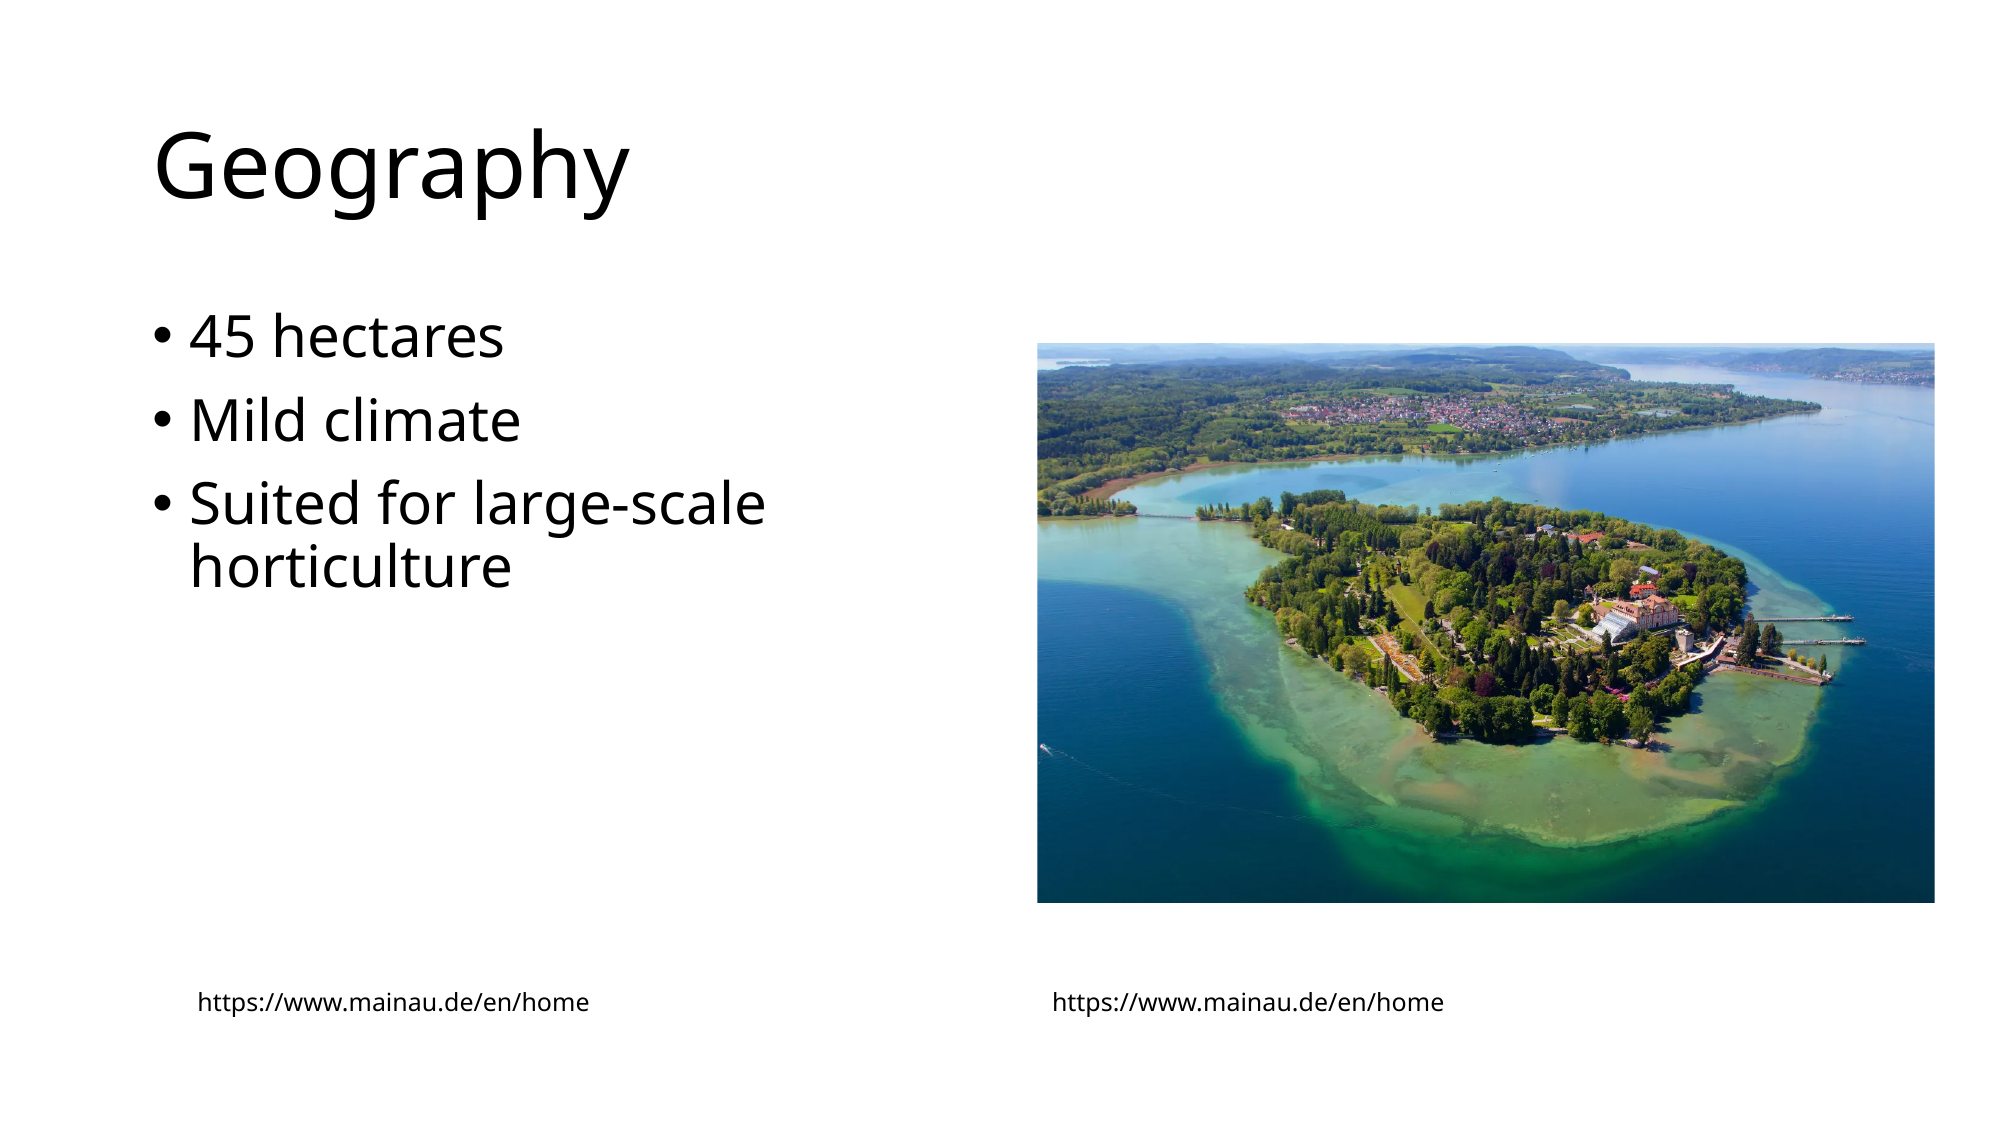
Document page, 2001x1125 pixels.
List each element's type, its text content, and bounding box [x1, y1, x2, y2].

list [1036, 342, 1936, 904]
title Geography [137, 59, 1863, 278]
list 45 hectares Mild climate Suited for large-scale horticulture [137, 299, 988, 1014]
text_box https://www.mainau.de/en/home [1037, 978, 1916, 1024]
text_box https://www.mainau.de/en/home [182, 978, 838, 1024]
